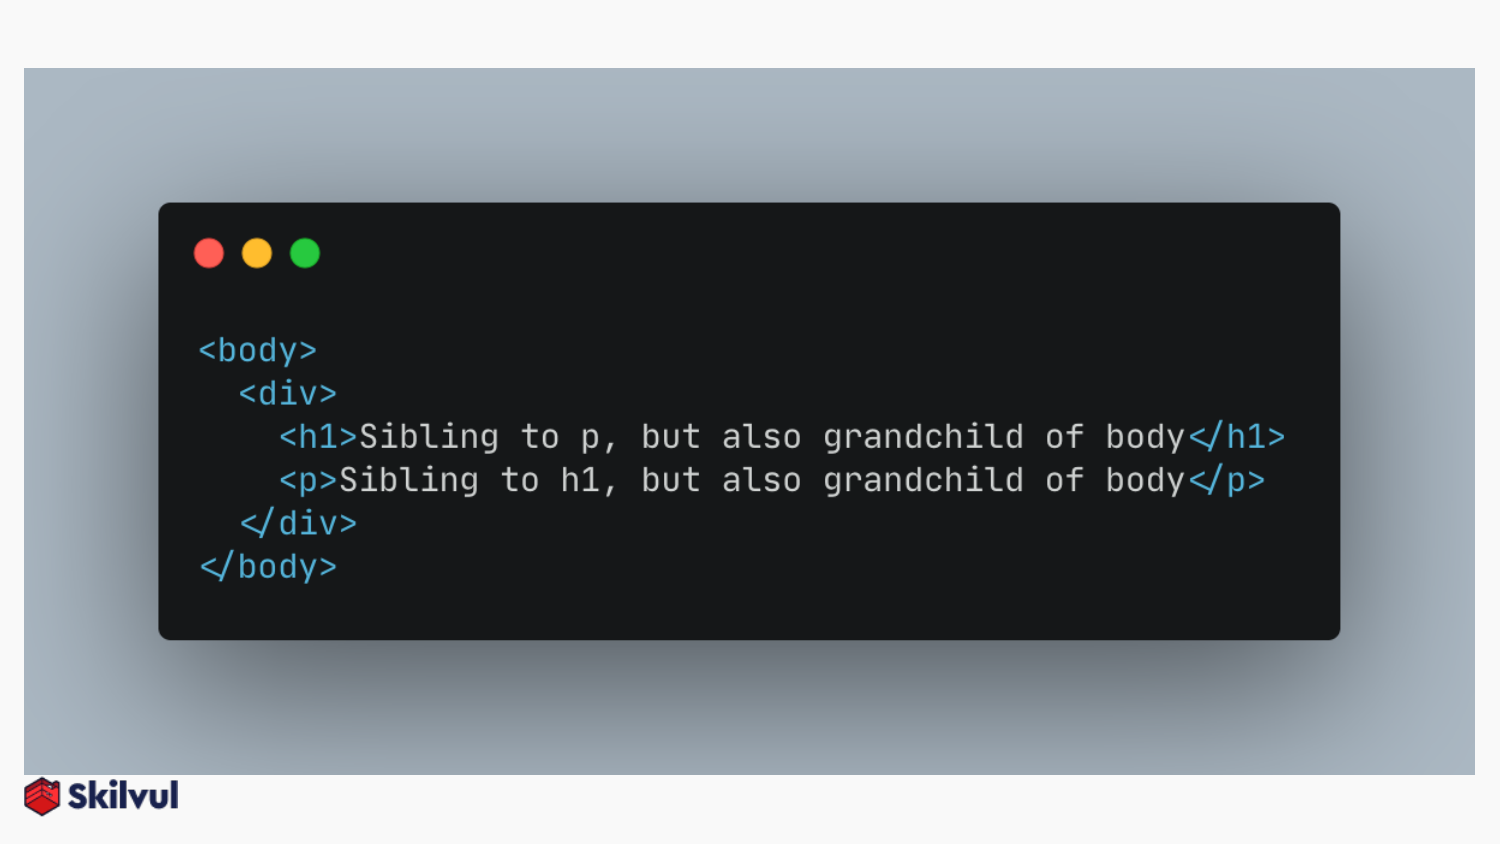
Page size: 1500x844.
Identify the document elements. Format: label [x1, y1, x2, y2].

picture [24, 68, 1476, 819]
